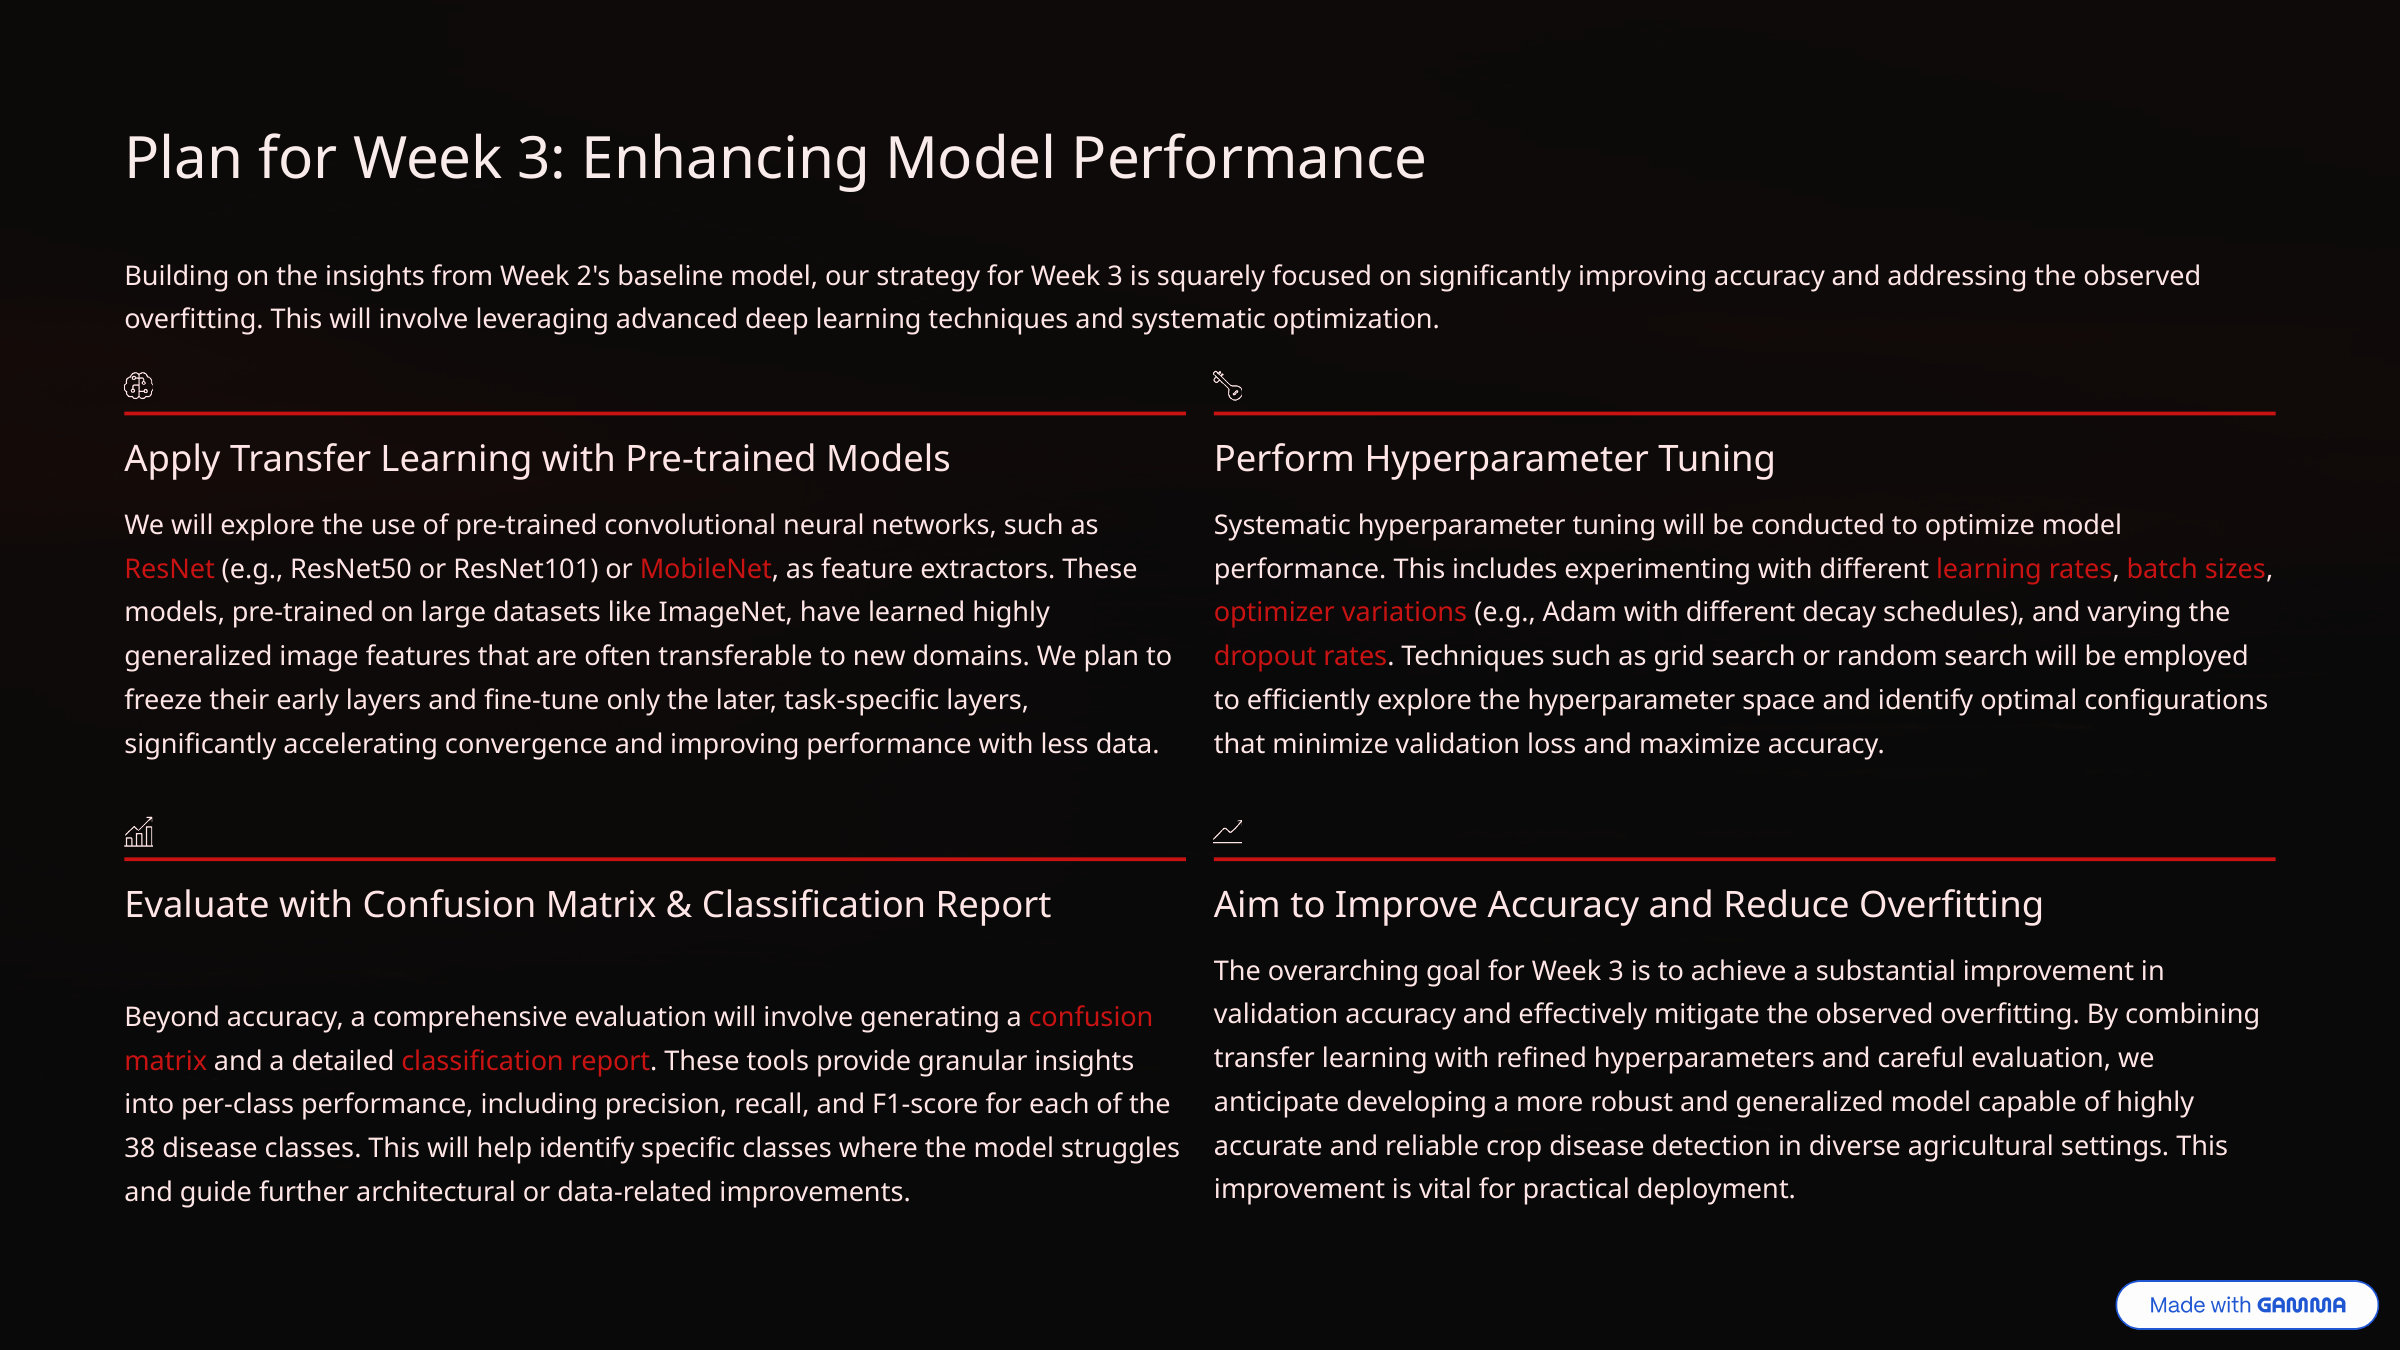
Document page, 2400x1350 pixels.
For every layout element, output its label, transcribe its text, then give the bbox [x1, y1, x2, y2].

text_box [1213, 411, 2276, 416]
text_box Beyond accuracy, a comprehensive evaluation will involve generating a confusion matrix and a detailed classification report. These tools provide granular insights into per-class performance, including precision, recall, and F1-score for each of the 38 disease classes. This will help identify specific classes where the model struggles and guide further architectural or data-related improvements. [124, 987, 1186, 1212]
text_box [1213, 857, 2276, 862]
text_box The overarching goal for Week 3 is to achieve a substantial improvement in validation accuracy and effectively mitigate the observed overfitting. By combining transfer learning with refined hyperparameters and careful evaluation, we anticipate developing a more robust and generalized model capable of highly accurate and reliable crop disease detection in diverse agricultural settings. This improvement is vital for practical deployment. [1213, 941, 2276, 1211]
text_box [124, 411, 1186, 416]
text_box Systematic hyperparameter tuning will be conducted to optimize model performance. This includes experimenting with different learning rates, batch sizes, optimizer variations (e.g., Adam with different decay schedules), and varying the dropout rates. Techniques such as grid search or random search will be employed to efficiently explore the hyperparameter space and identify optimal configurations that minimize validation loss and maximize accuracy. [1213, 496, 2276, 765]
picture [1213, 367, 1242, 403]
text_box Perform Hyperparameter Tuning [1213, 433, 1936, 480]
text_box We will explore the use of pre-trained convolutional neural networks, such as ResNet (e.g., ResNet50 or ResNet101) or MobileNet, as feature extractors. These models, pre-trained on large datasets like ImageNet, have learned highly generalized image features that are often transferable to new domains. We plan to freeze their early layers and fine-tune only the later, task-specific layers, significantly accelerating convergence and improving performance with less data. [124, 496, 1186, 765]
picture [1213, 813, 1242, 849]
picture [124, 813, 153, 849]
text_box Aim to Improve Accuracy and Reduce Overfitting [1213, 878, 2272, 925]
picture [2106, 1271, 2389, 1339]
text_box Building on the insights from Week 2's baseline model, our strategy for Week 3 is squarely focused on significantly improving accuracy and addressing the observed overfitting. This will involve leveraging advanced deep learning techniques and systematic optimization. [124, 246, 2276, 337]
text_box Evaluate with Confusion Matrix & Classification Report [124, 878, 1186, 971]
text_box [124, 857, 1186, 862]
text_box Apply Transfer Learning with Pre-trained Models [124, 433, 1184, 480]
text_box Plan for Week 3: Enhancing Model Performance [124, 117, 1758, 191]
picture [124, 367, 153, 403]
